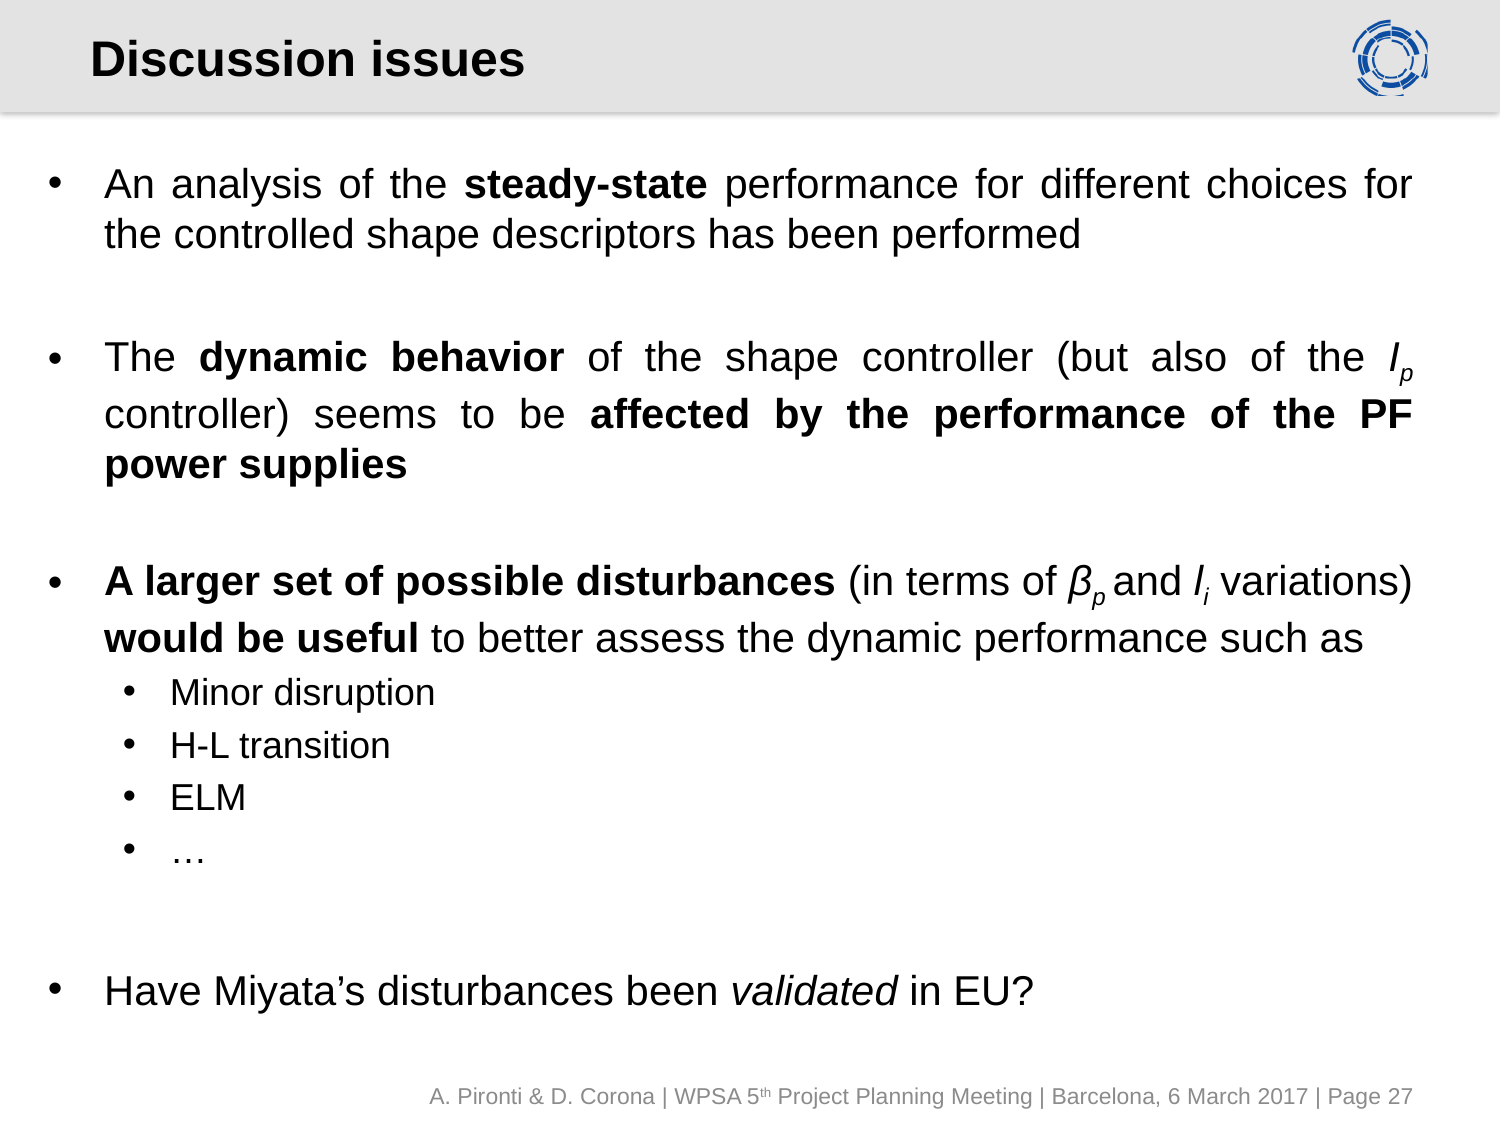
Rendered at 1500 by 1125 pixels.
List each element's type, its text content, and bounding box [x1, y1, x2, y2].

title Discussion issues [75, 0, 1223, 130]
footer A. Pironti & D. Corona | WPSA 5th Project Planning Meeting | Barcelona, 6 March 2017 | Page 27 [76, 1073, 1429, 1118]
list An analysis of the steady-state performance for different choices for the controlled shape descriptors has been performed The dynamic behavior of the shape controller (but also of the Ip controller) seems to be affected by the performance of the PF power supplies A larger set of possible disturbances (in terms of βp and li variations) would be useful to better assess the dynamic performance such as Minor disruption H-L transition ELM … Have Miyata’s disturbances been validated in EU? [32, 149, 1429, 1074]
